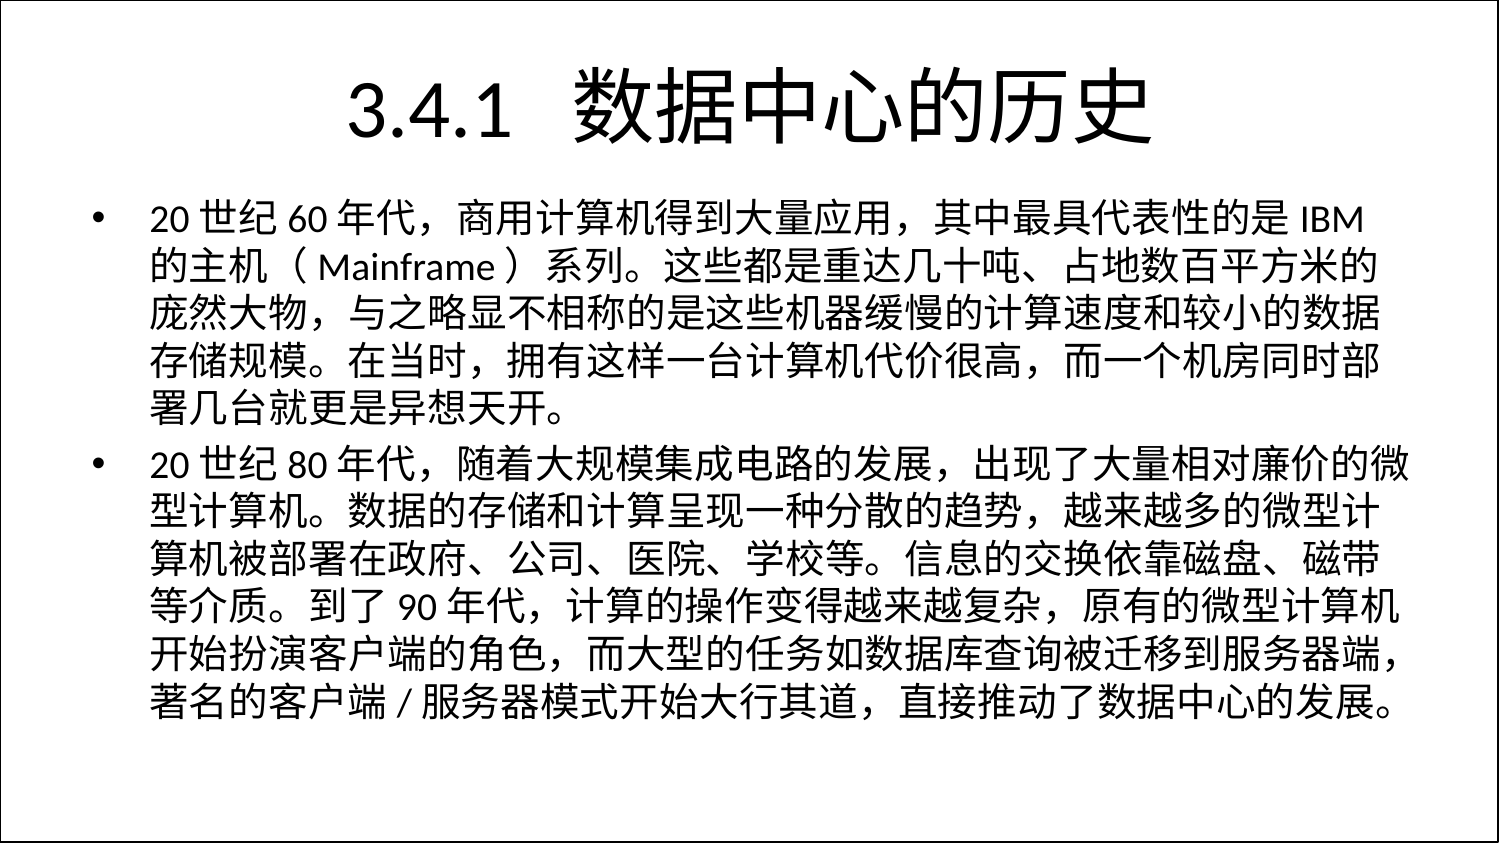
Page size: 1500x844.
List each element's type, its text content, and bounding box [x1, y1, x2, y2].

list 20世纪60年代，商用计算机得到大量应用，其中最具代表性的是IBM的主机（Mainframe）系列。这些都是重达几十吨、占地数百平方米的庞然大物，与之略显不相称的是这些机器缓慢的计算速度和较小的数据存储规模。在当时，拥有这样一台计算机代价很高，而一个机房同时部署几台就更是异想天开。 20世纪80年代，随着大规模集成电路的发展，出现了大量相对廉价的微型计算机。数据的存储和计算呈现一种分散的趋势，越来越多的微型计算机被部署在政府、公司、医院、学校等。信息的交换依靠磁盘、磁带等介质。到了90年代，计算的操作变得越来越复杂，原有的微型计算机开始扮演客户端的角色，而大型的任务如数据库查询被迁移到服务器端，著名的客户端/服务器模式开始大行其道，直接推动了数据中心的发展。 [76, 185, 1427, 743]
title 3.4.1 数据中心的历史 [75, 33, 1425, 175]
